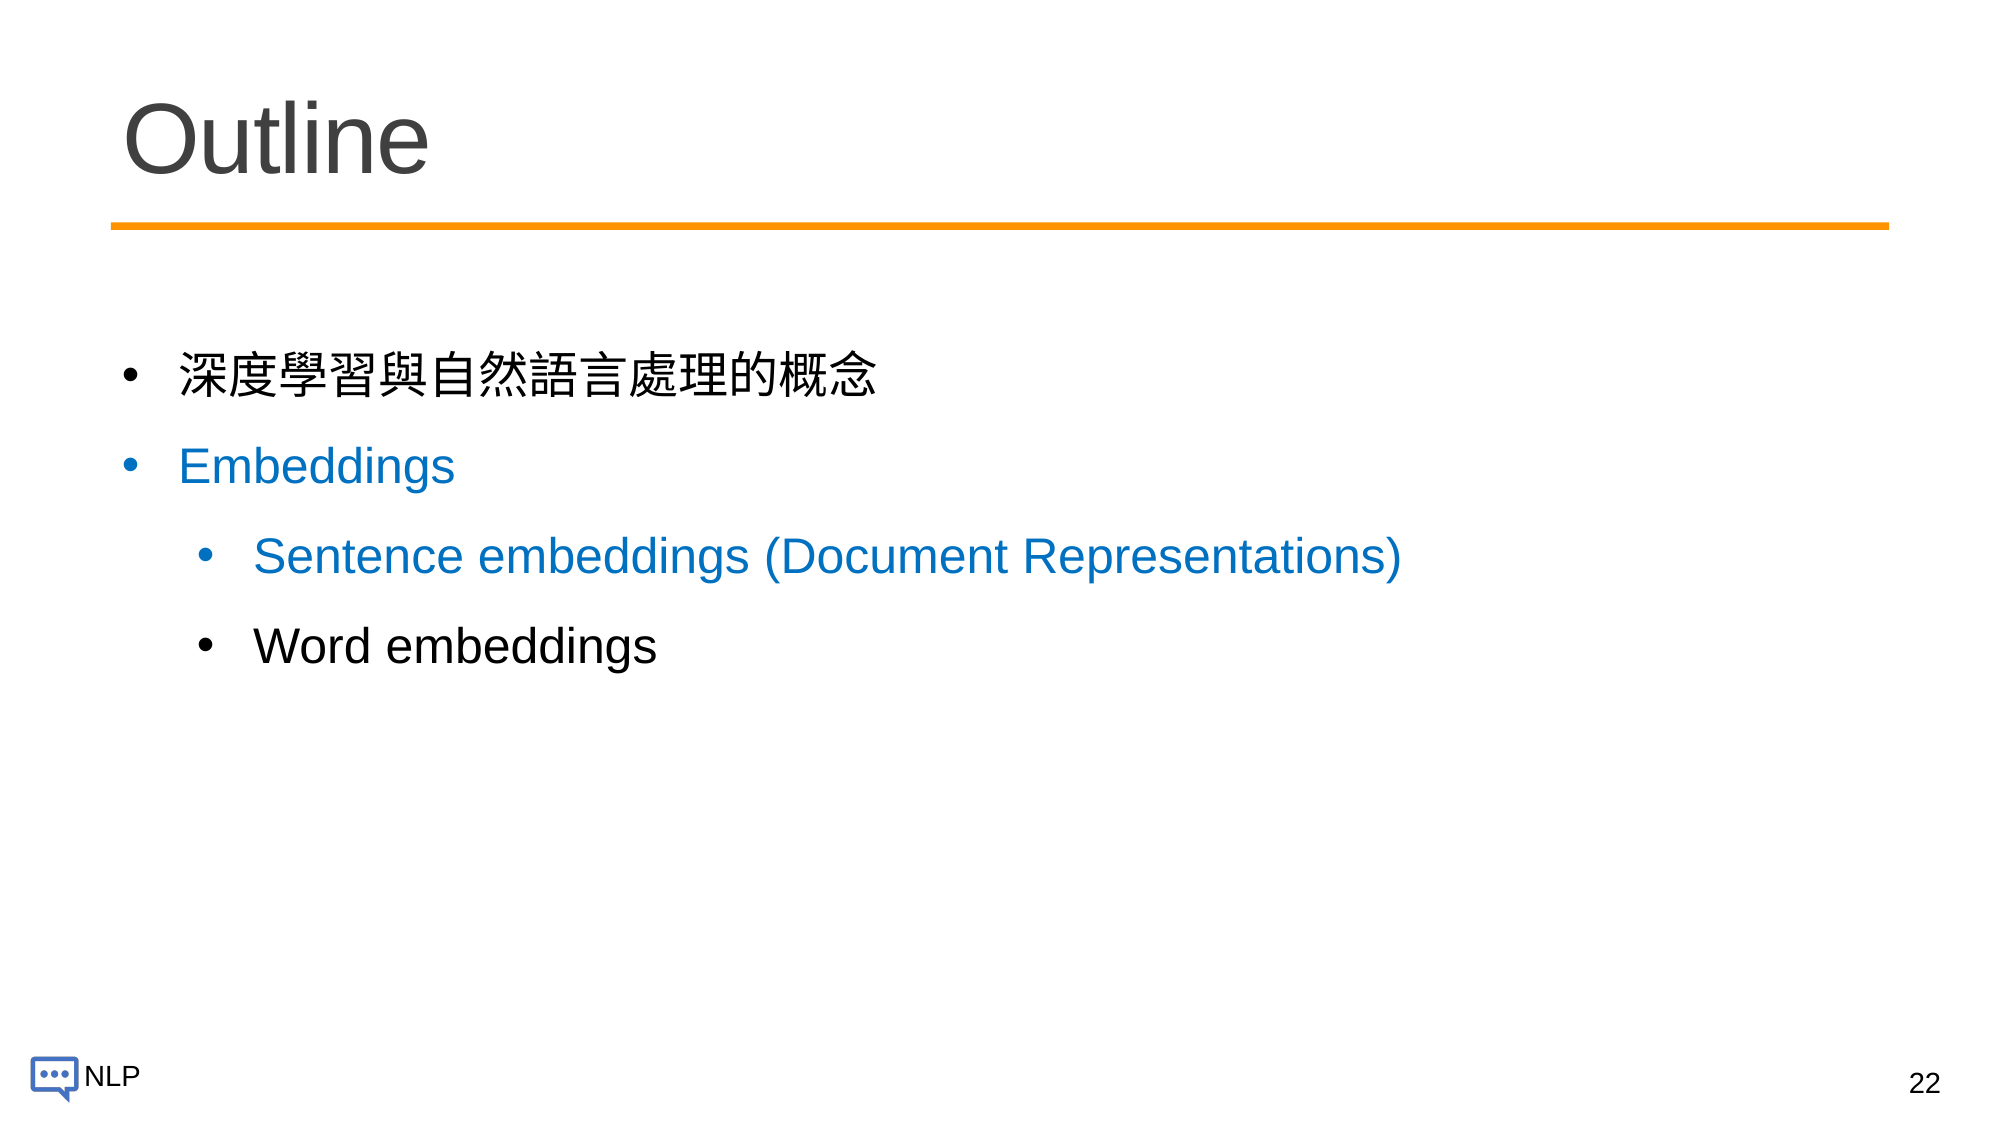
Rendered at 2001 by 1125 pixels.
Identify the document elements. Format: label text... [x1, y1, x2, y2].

title Outline [107, 58, 1899, 228]
text_box 深度學習與自然語言處理的概念 Embeddings Sentence embeddings (Document Representations) Word embeddings [107, 306, 1899, 682]
slide_number 22 [1740, 1052, 1957, 1113]
picture [23, 1047, 86, 1110]
